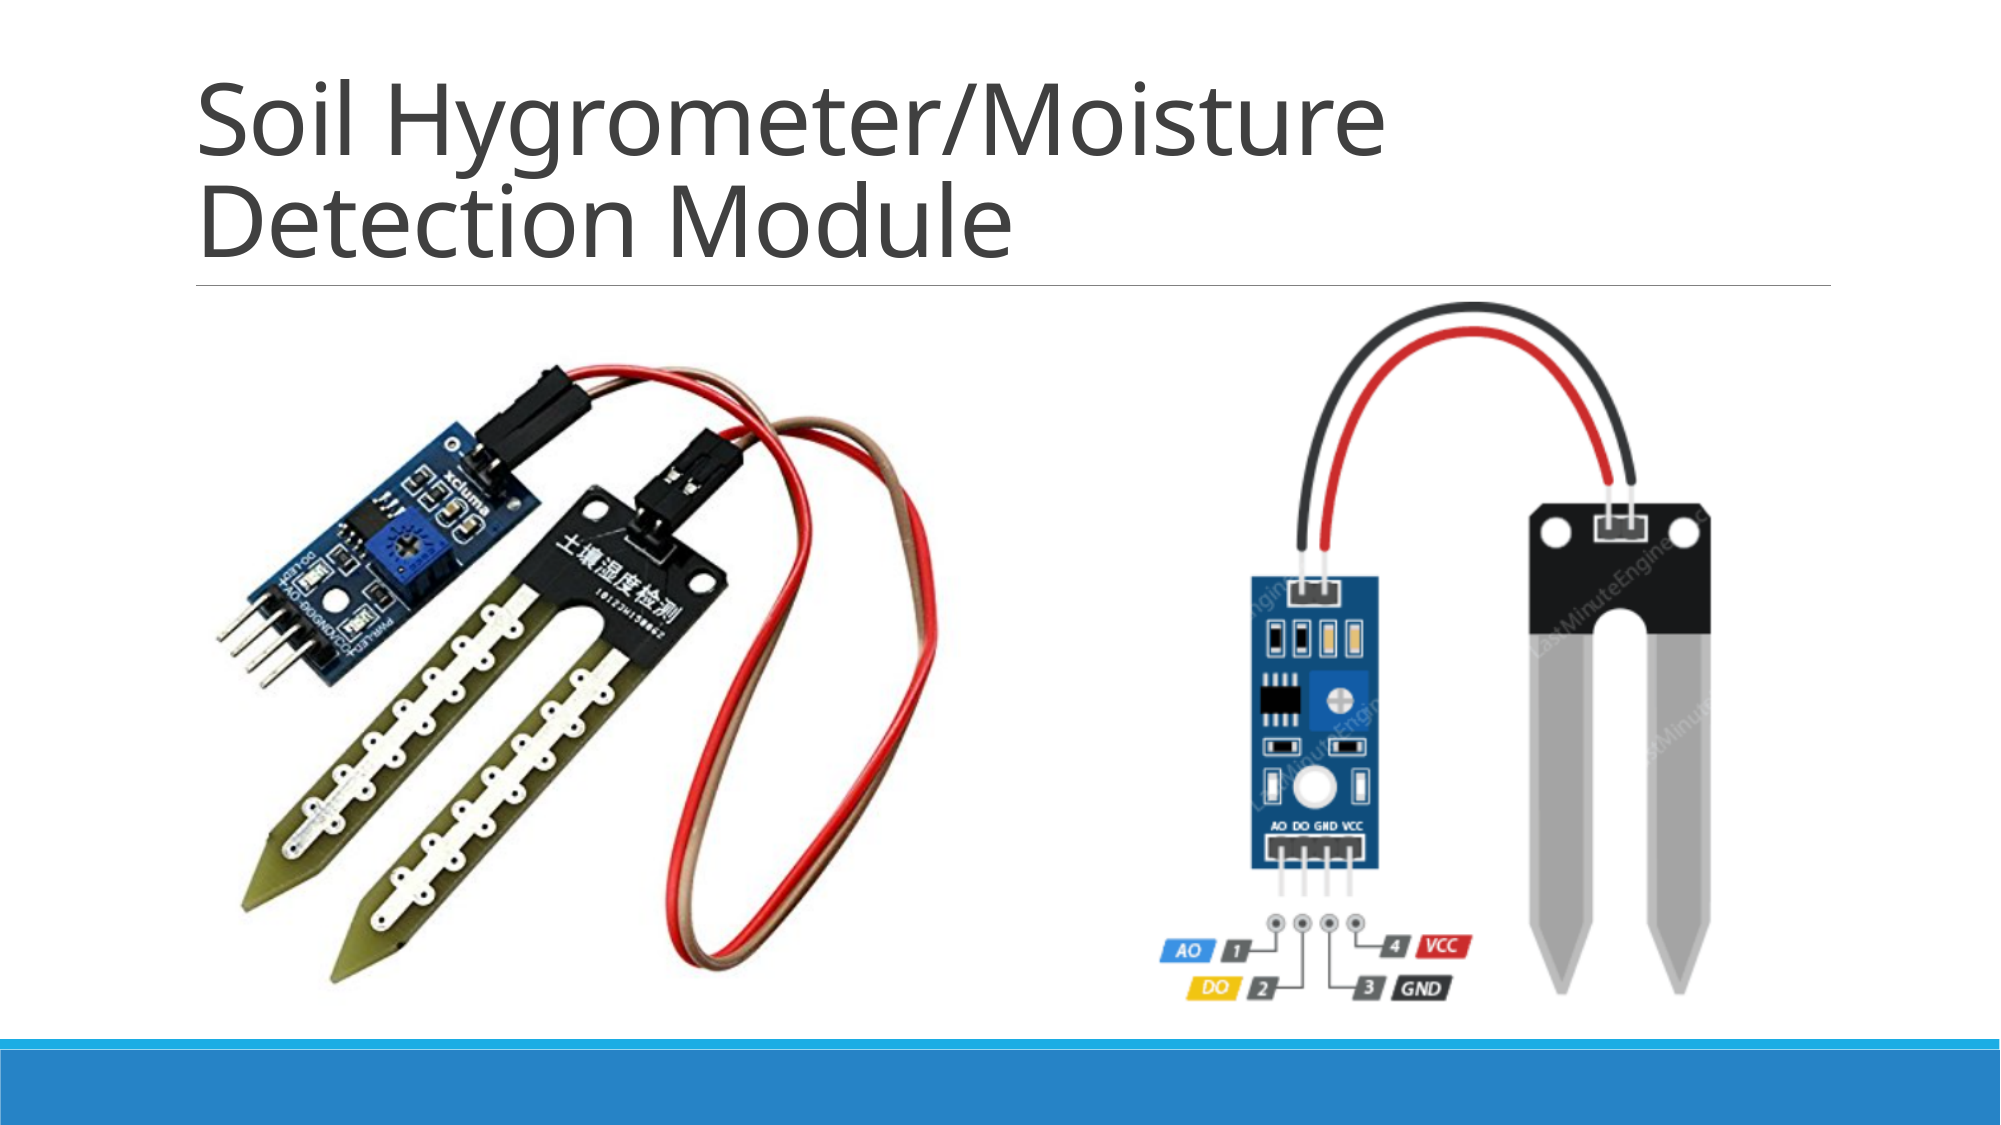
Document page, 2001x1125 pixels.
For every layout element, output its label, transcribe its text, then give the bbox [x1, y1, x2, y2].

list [179, 347, 961, 1009]
picture [1127, 291, 1749, 1009]
title Soil Hygrometer/Moisture Detection Module [180, 47, 1830, 285]
